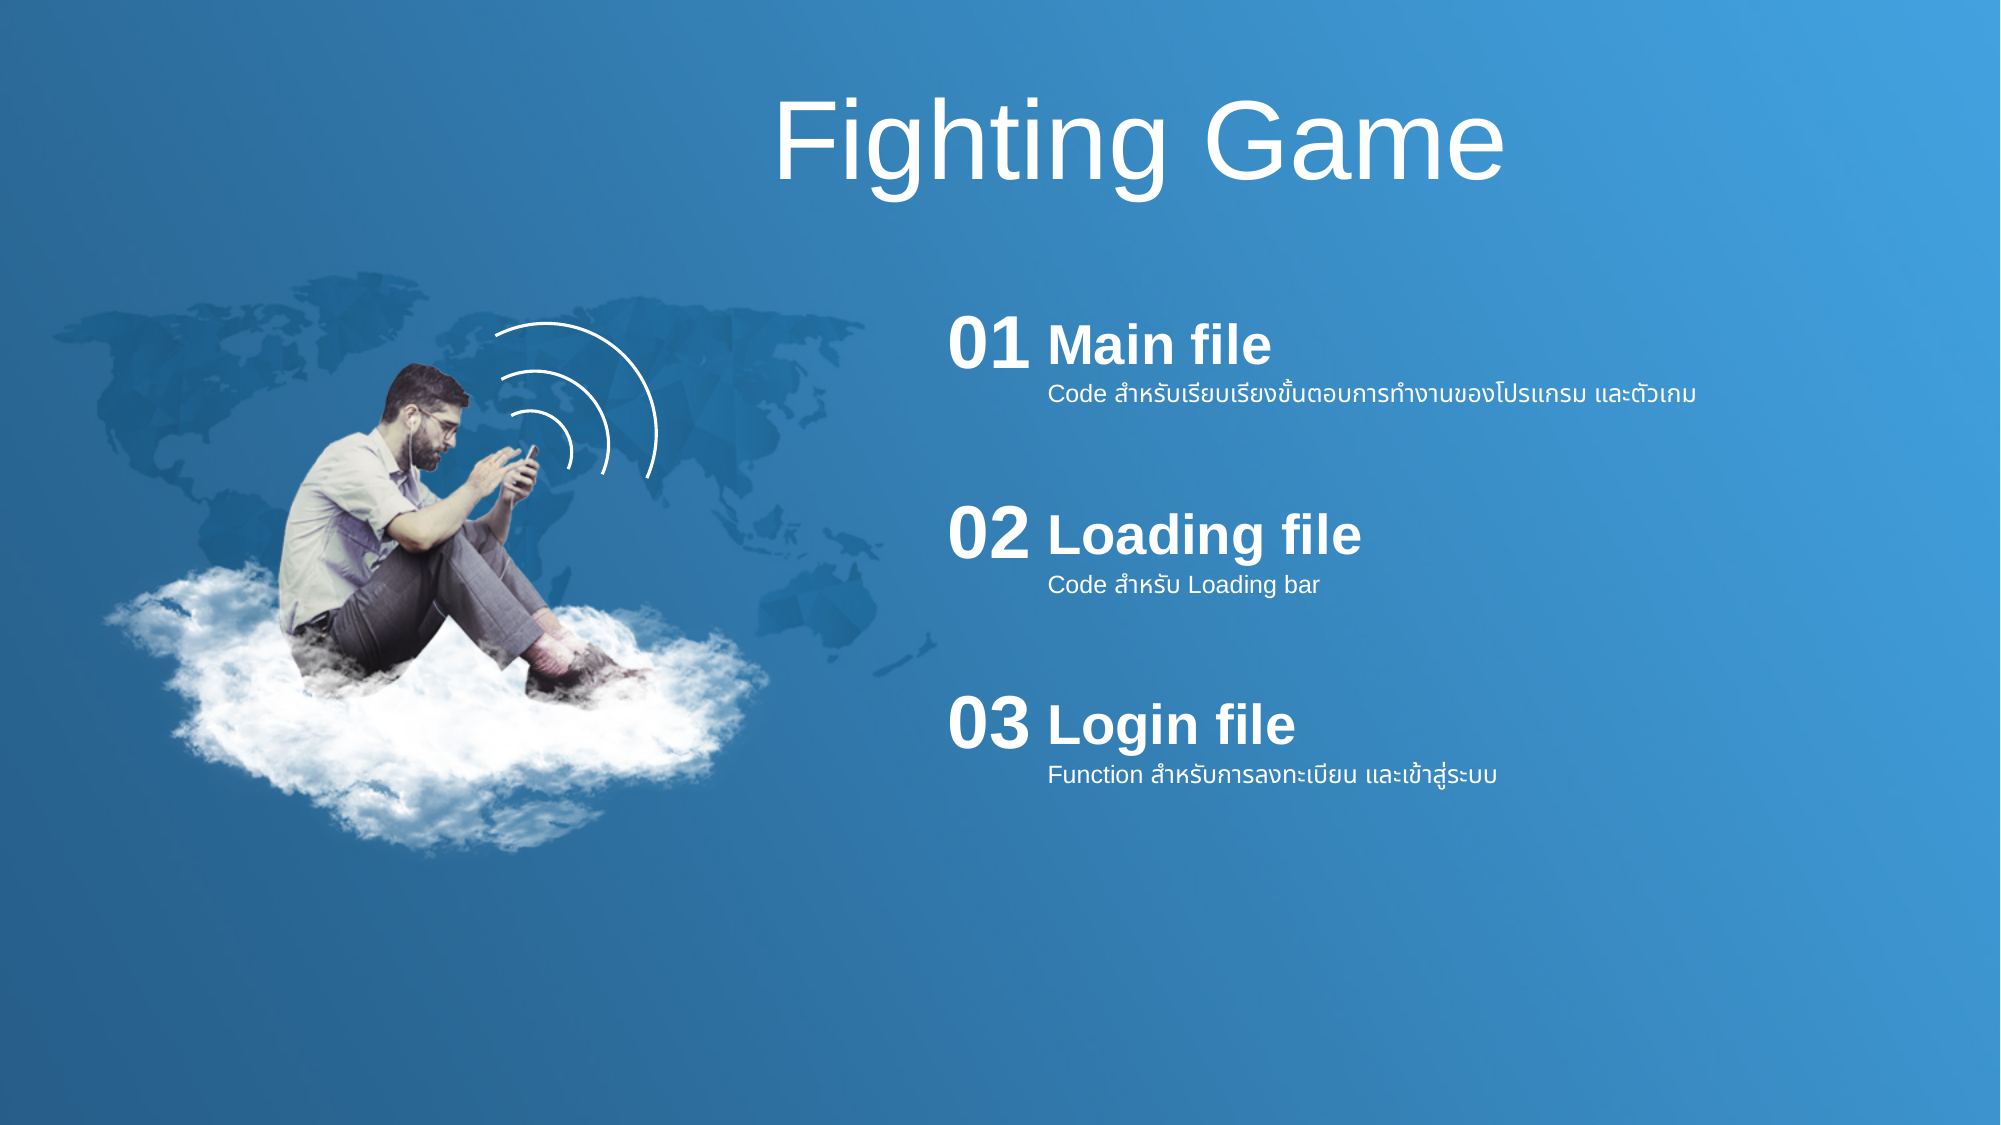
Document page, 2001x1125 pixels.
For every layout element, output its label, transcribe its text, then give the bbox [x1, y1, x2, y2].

text_box Fighting Game [756, 59, 1773, 210]
picture [0, 0, 2001, 1125]
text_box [910, 285, 1772, 416]
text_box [910, 475, 1772, 607]
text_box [910, 665, 1772, 797]
